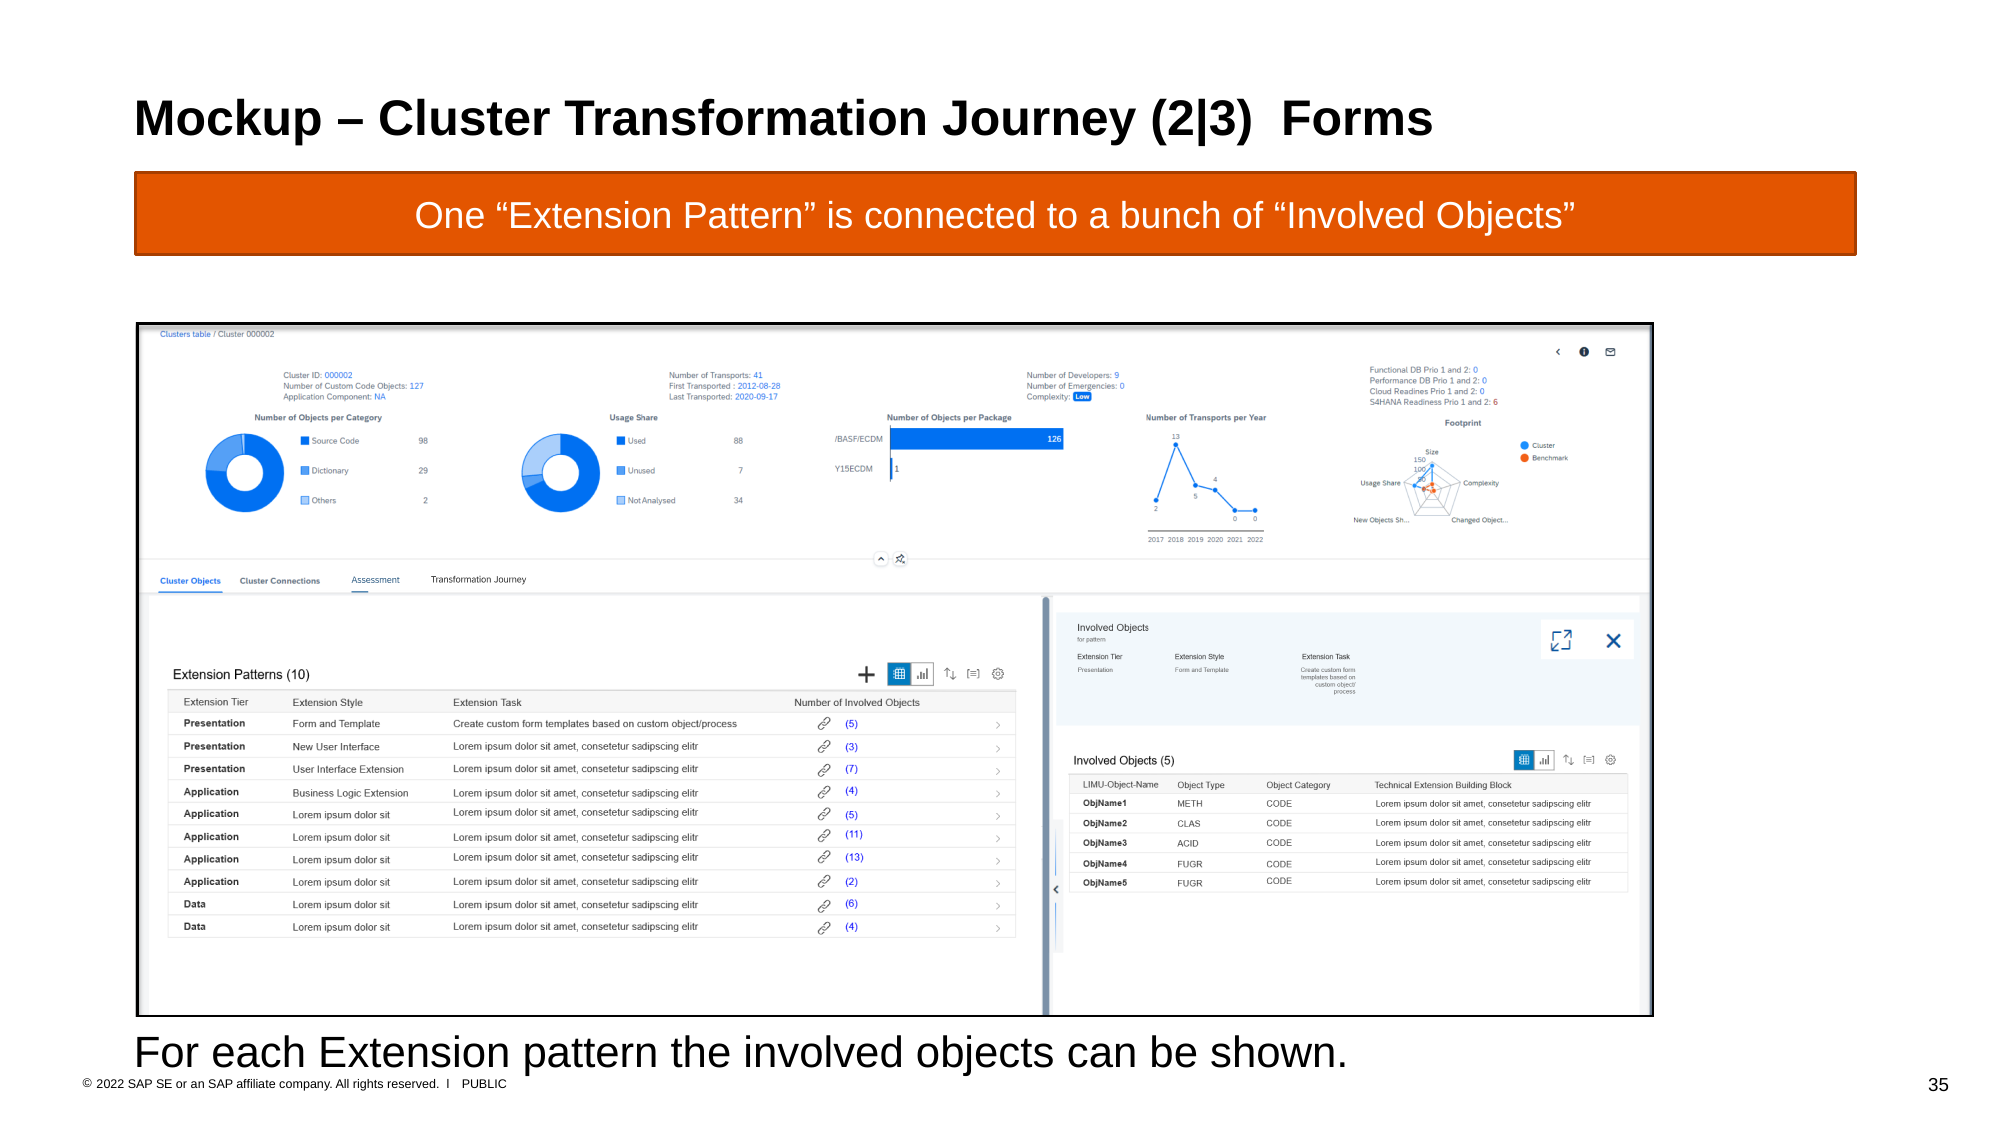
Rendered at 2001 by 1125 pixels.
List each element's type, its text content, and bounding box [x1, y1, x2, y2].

picture [135, 322, 1654, 1017]
text_box One “Extension Pattern” is connected to a bunch of “Involved Objects” [134, 171, 1857, 256]
text_box For each Extension pattern the involved objects can be shown. [118, 1016, 1894, 1084]
text_box Mockup – Cluster Transformation Journey (2|3) Forms [118, 77, 1954, 161]
